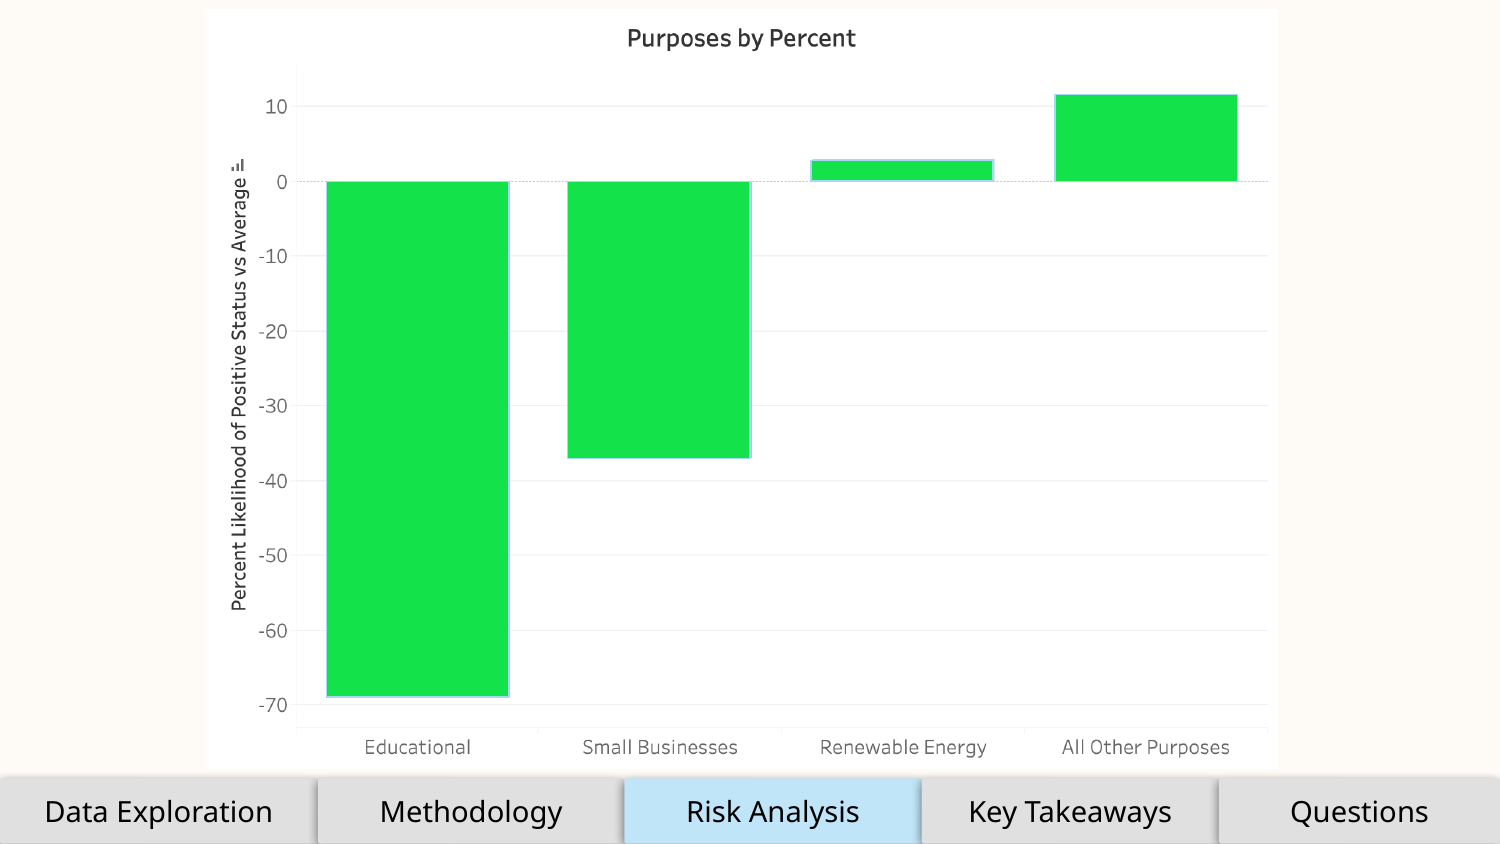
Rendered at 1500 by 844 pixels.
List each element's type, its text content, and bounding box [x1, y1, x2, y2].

text_box Questions [1218, 778, 1500, 844]
text_box Data Exploration [0, 778, 311, 844]
picture [205, 8, 1278, 770]
text_box Risk Analysis [624, 778, 915, 844]
text_box Key Takeaways [921, 778, 1212, 844]
text_box Methodology [317, 778, 617, 844]
